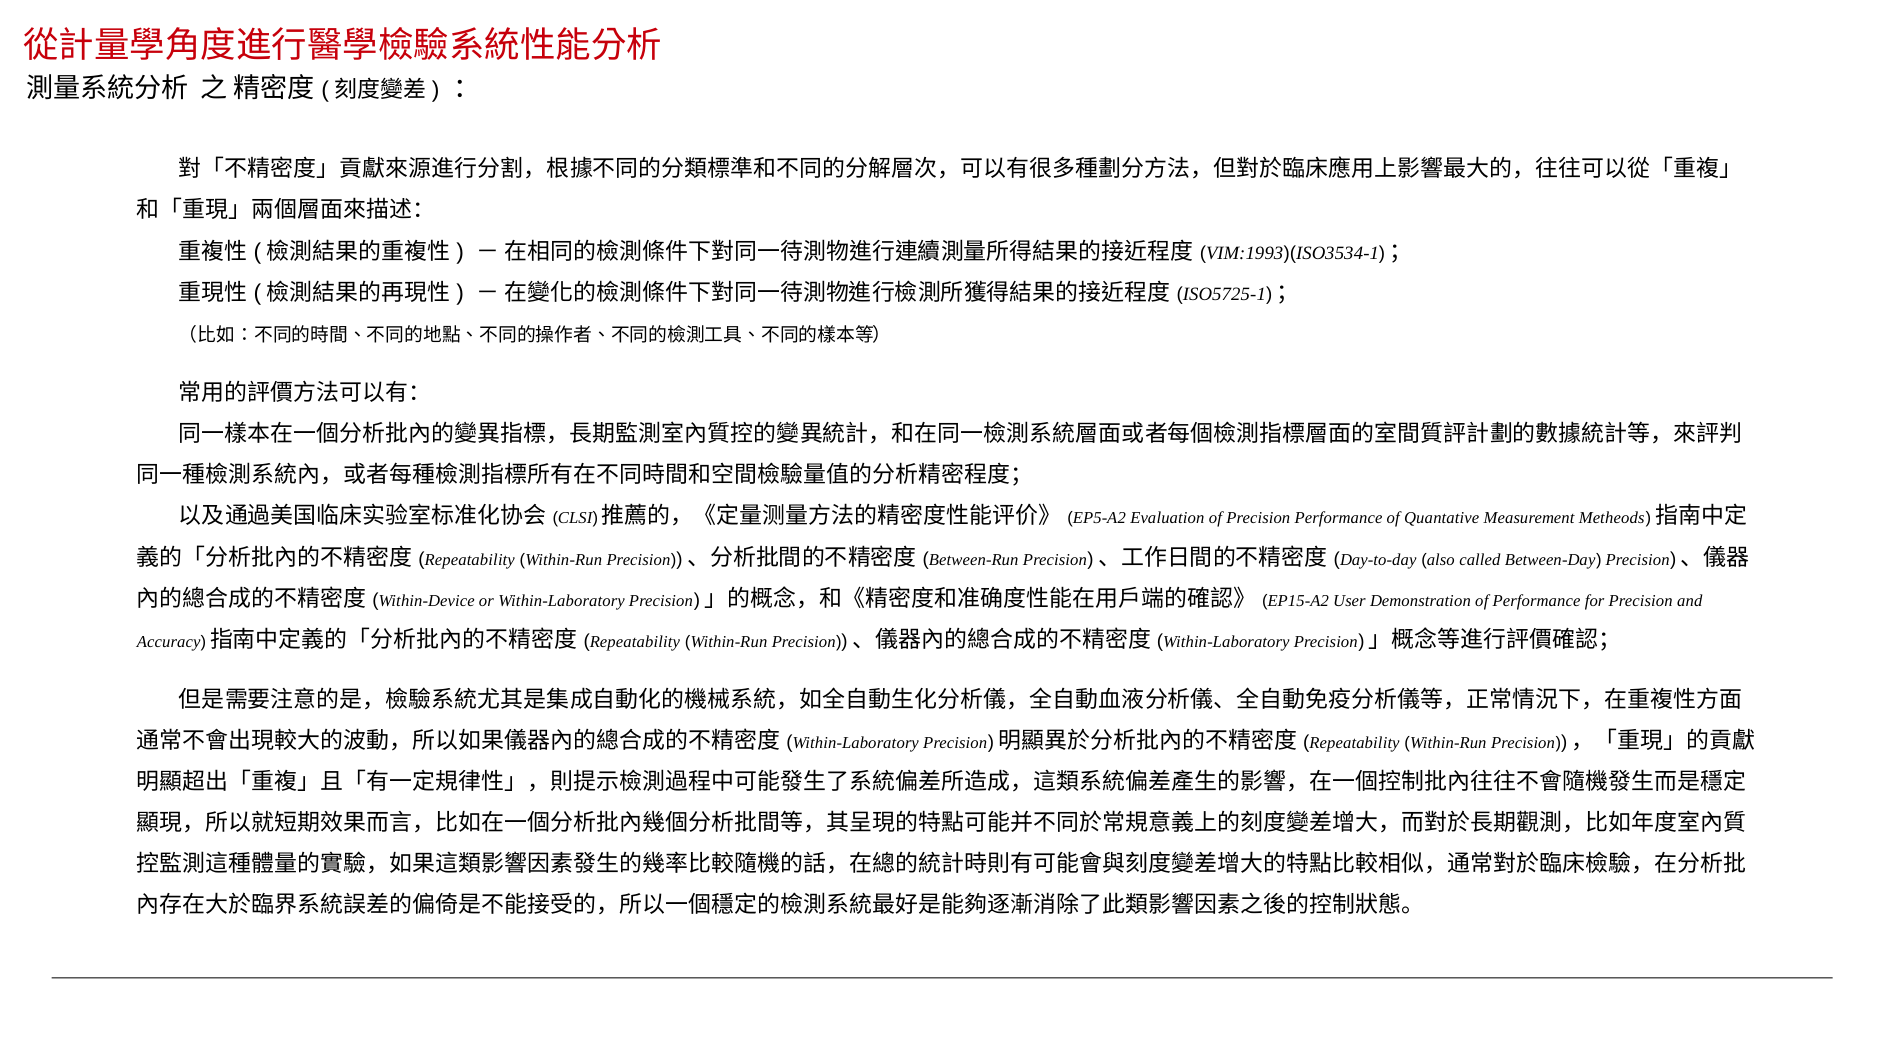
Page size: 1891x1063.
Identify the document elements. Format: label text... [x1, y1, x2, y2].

title 從計量學角度進行醫學檢驗系統性能分析 [8, 7, 1407, 79]
text_box 測量系統分析 之 精密度(刻度變差) ： [11, 62, 1327, 110]
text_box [121, 131, 1778, 927]
